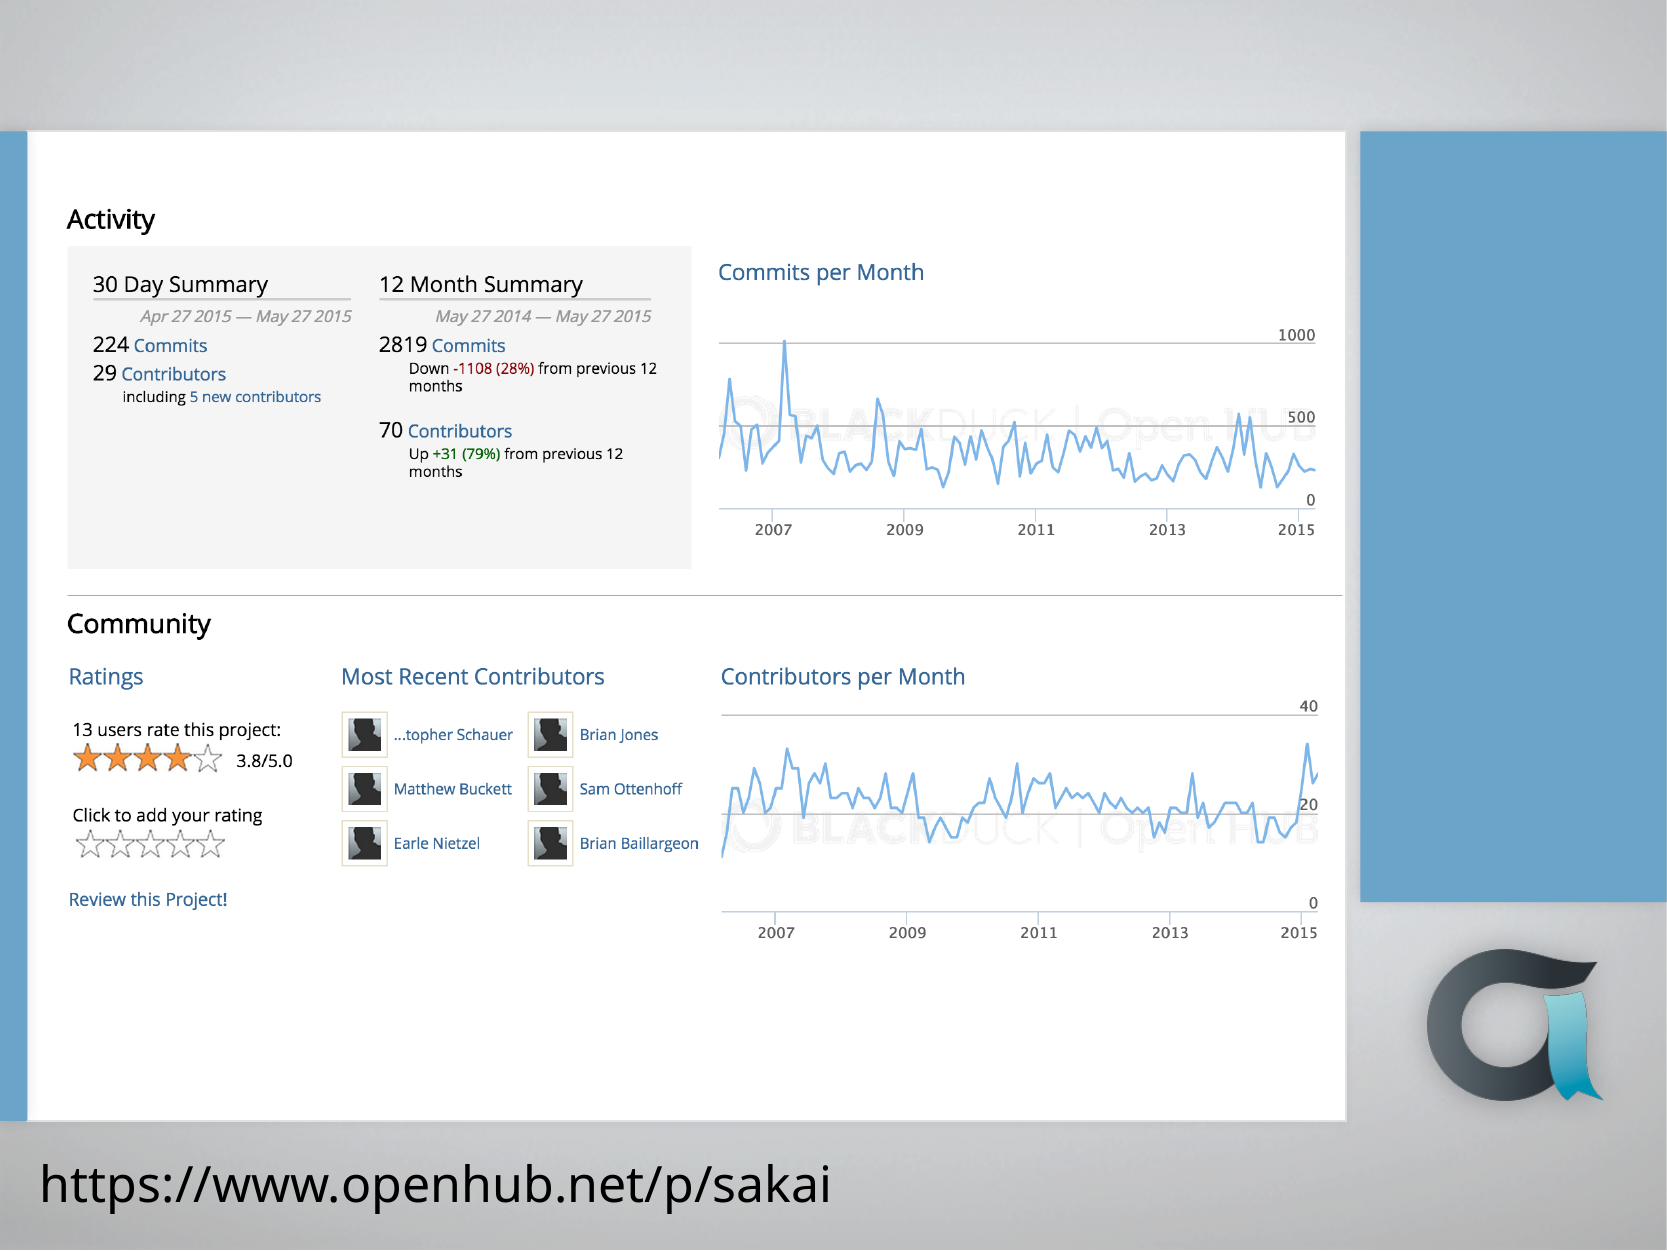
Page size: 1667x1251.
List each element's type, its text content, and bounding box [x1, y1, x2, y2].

picture [0, 0, 1667, 1250]
picture [49, 197, 1345, 961]
text_box https://www.openhub.net/p/sakai [31, 1144, 842, 1222]
